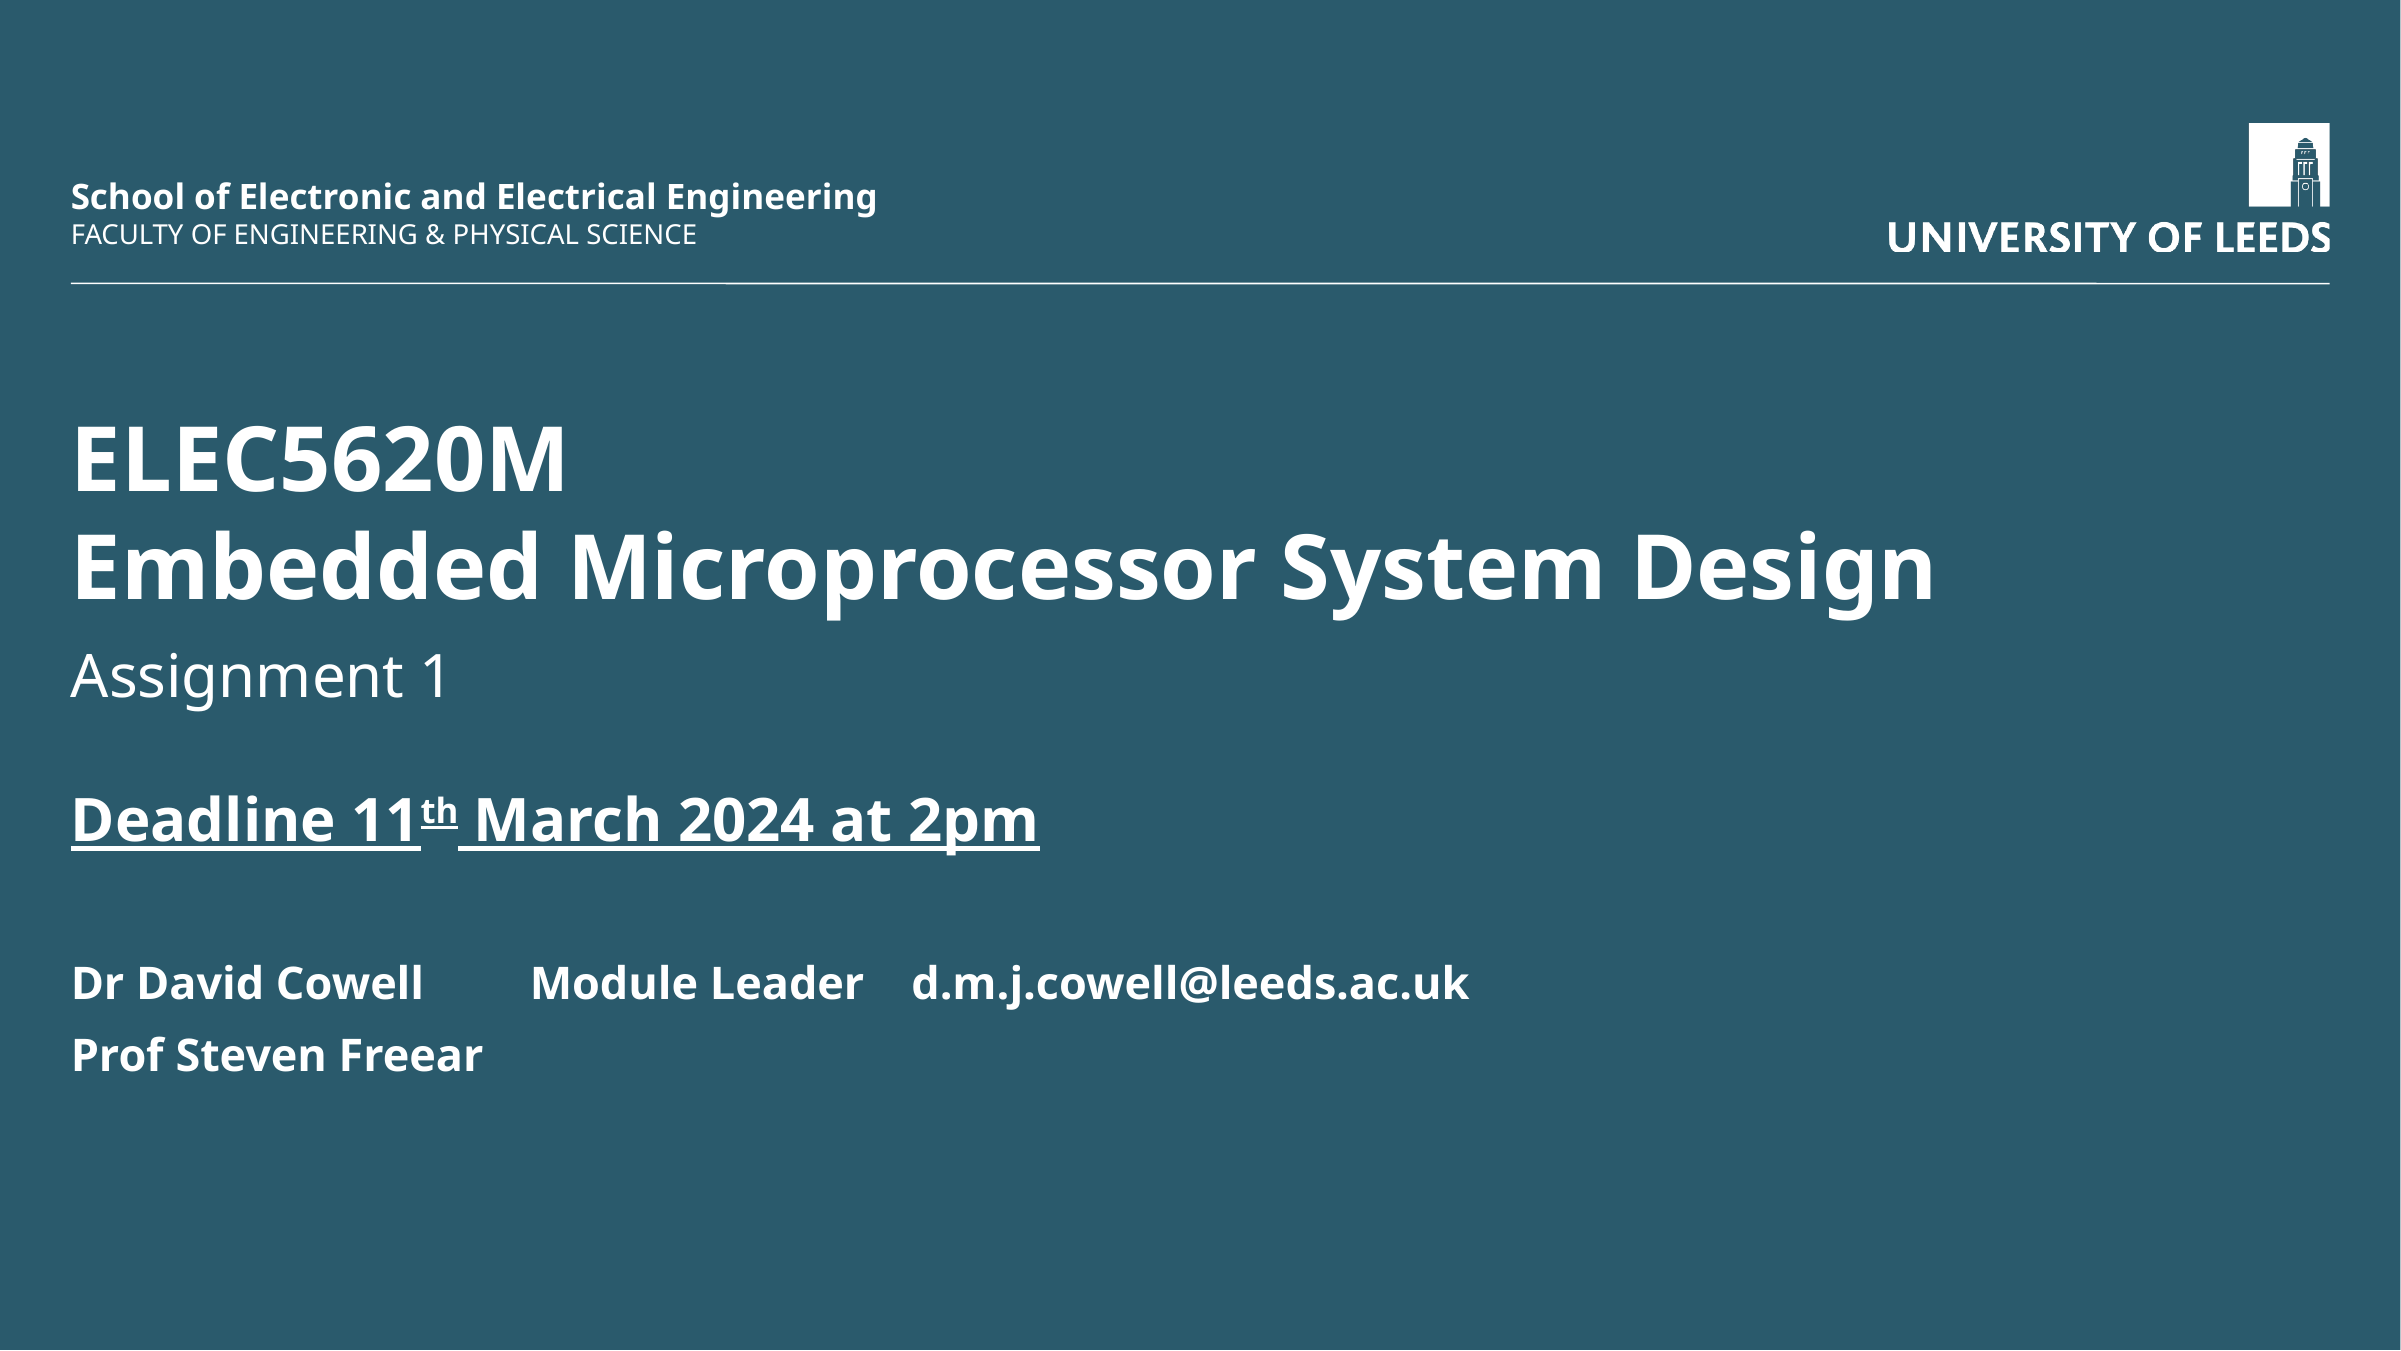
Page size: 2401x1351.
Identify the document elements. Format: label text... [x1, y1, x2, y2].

subtitle Assignment 1 Deadline 11th March 2024 at 2pm [70, 637, 2330, 875]
list Dr David Cowell Module Leader d.m.j.cowell@leeds.ac.uk Prof Steven Freear [70, 896, 2330, 1081]
title ELEC5620M Embedded Microprocessor System Design [70, 439, 2330, 618]
